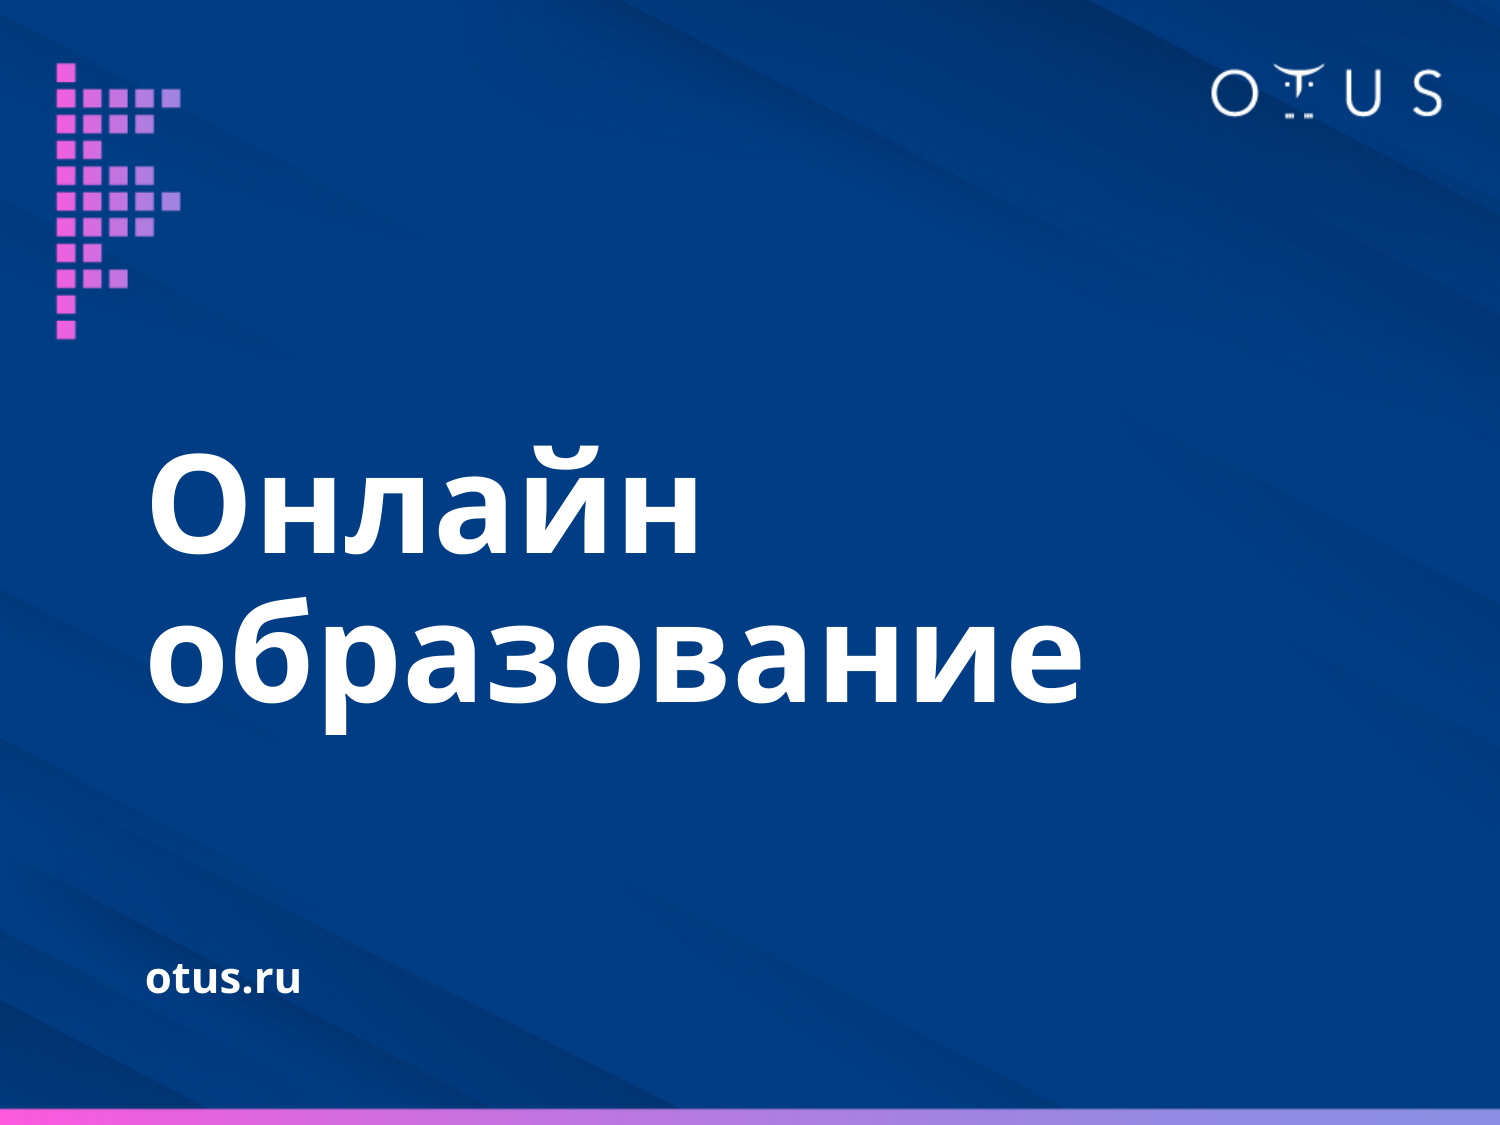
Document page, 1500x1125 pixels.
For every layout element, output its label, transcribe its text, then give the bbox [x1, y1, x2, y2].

subtitle otus.ru [129, 934, 959, 1109]
title Онлайн образование [129, 420, 1473, 899]
picture [0, 0, 1500, 1125]
